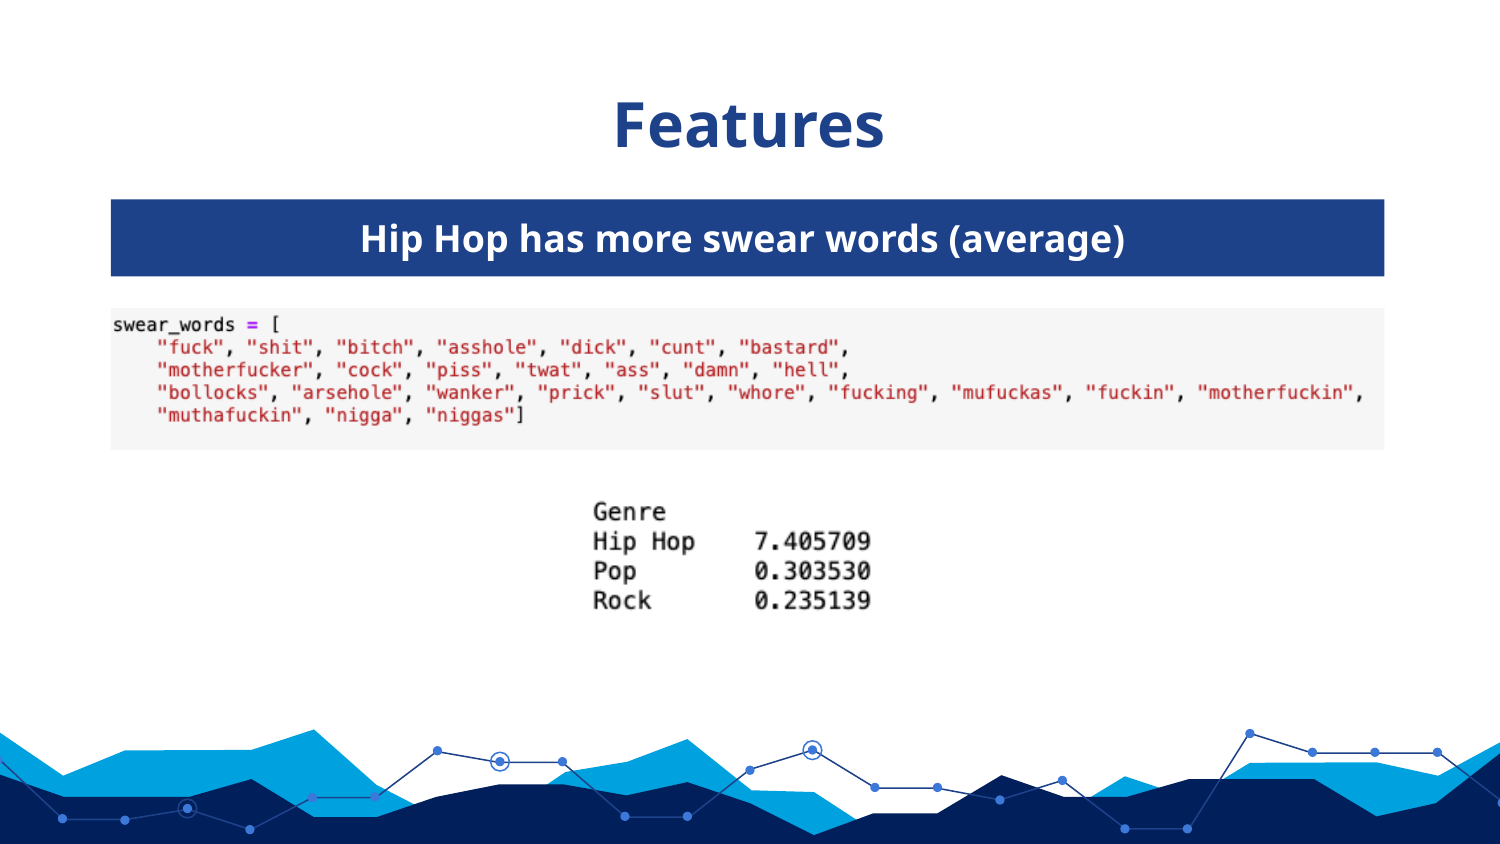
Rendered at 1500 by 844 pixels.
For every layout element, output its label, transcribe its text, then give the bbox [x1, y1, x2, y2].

picture [110, 308, 1385, 450]
picture [576, 489, 901, 618]
title Features [175, 57, 1324, 175]
text_box Hip Hop has more swear words (average) [110, 199, 1385, 277]
